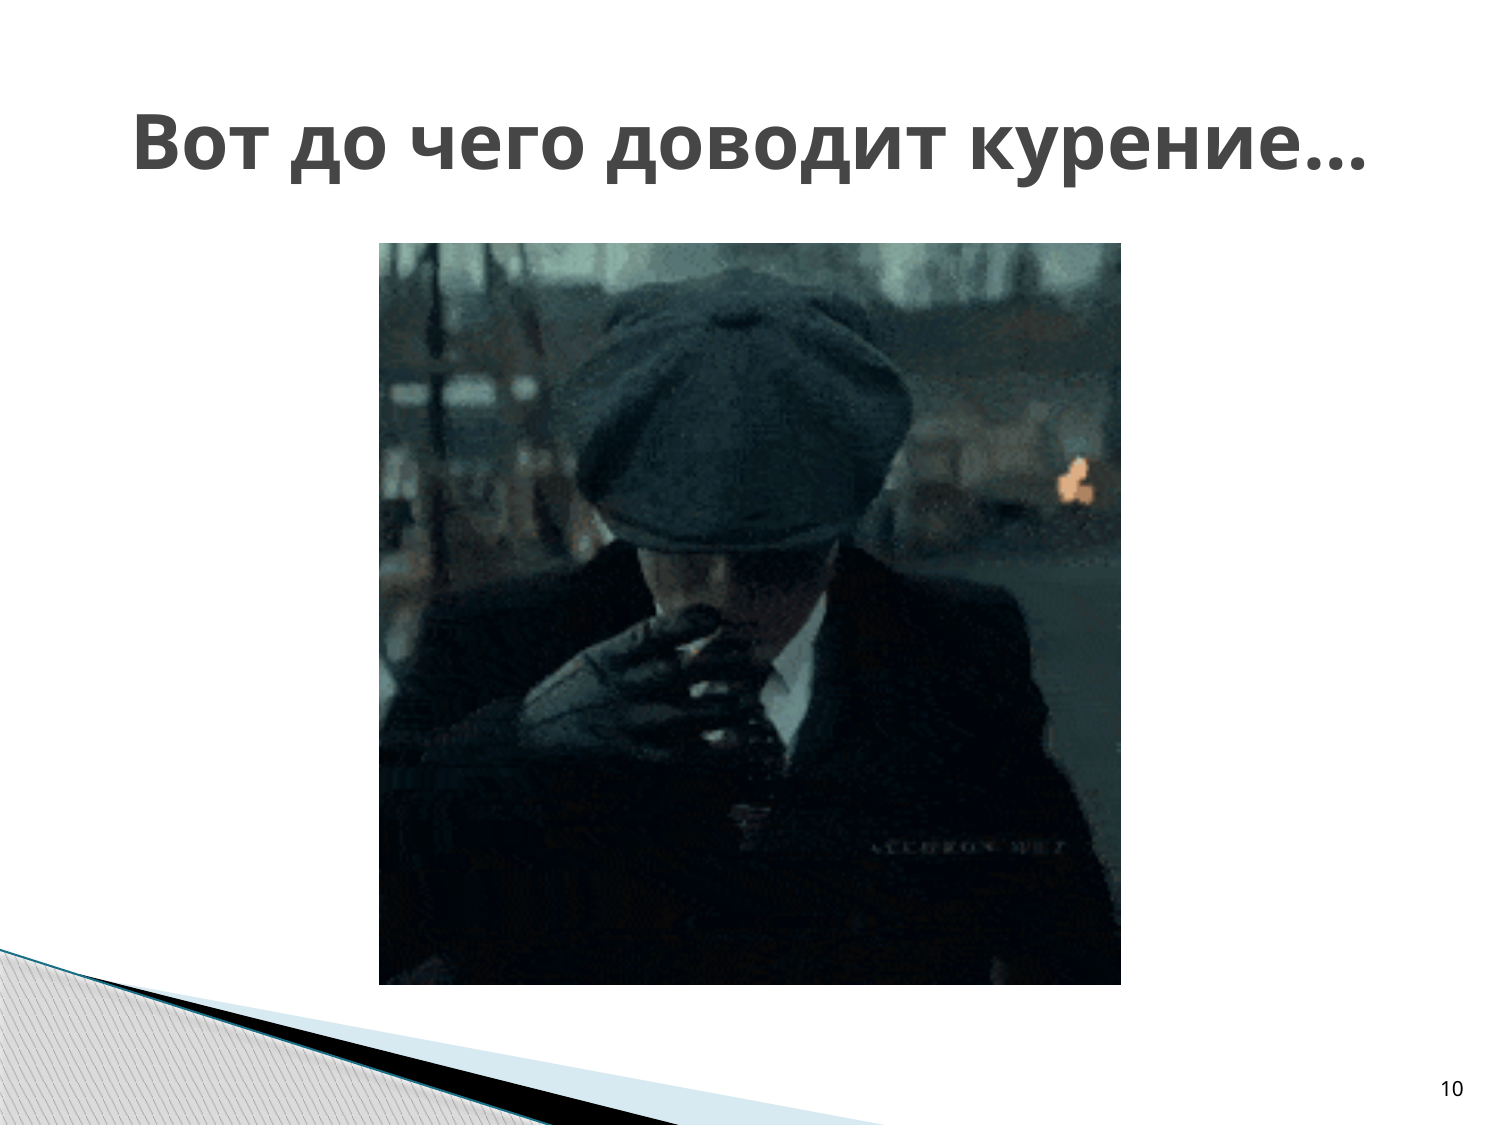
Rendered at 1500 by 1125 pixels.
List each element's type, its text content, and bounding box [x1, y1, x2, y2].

title Вот до чего доводит курение… [75, 45, 1425, 233]
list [378, 242, 1122, 986]
slide_number 10 [1418, 1051, 1479, 1112]
